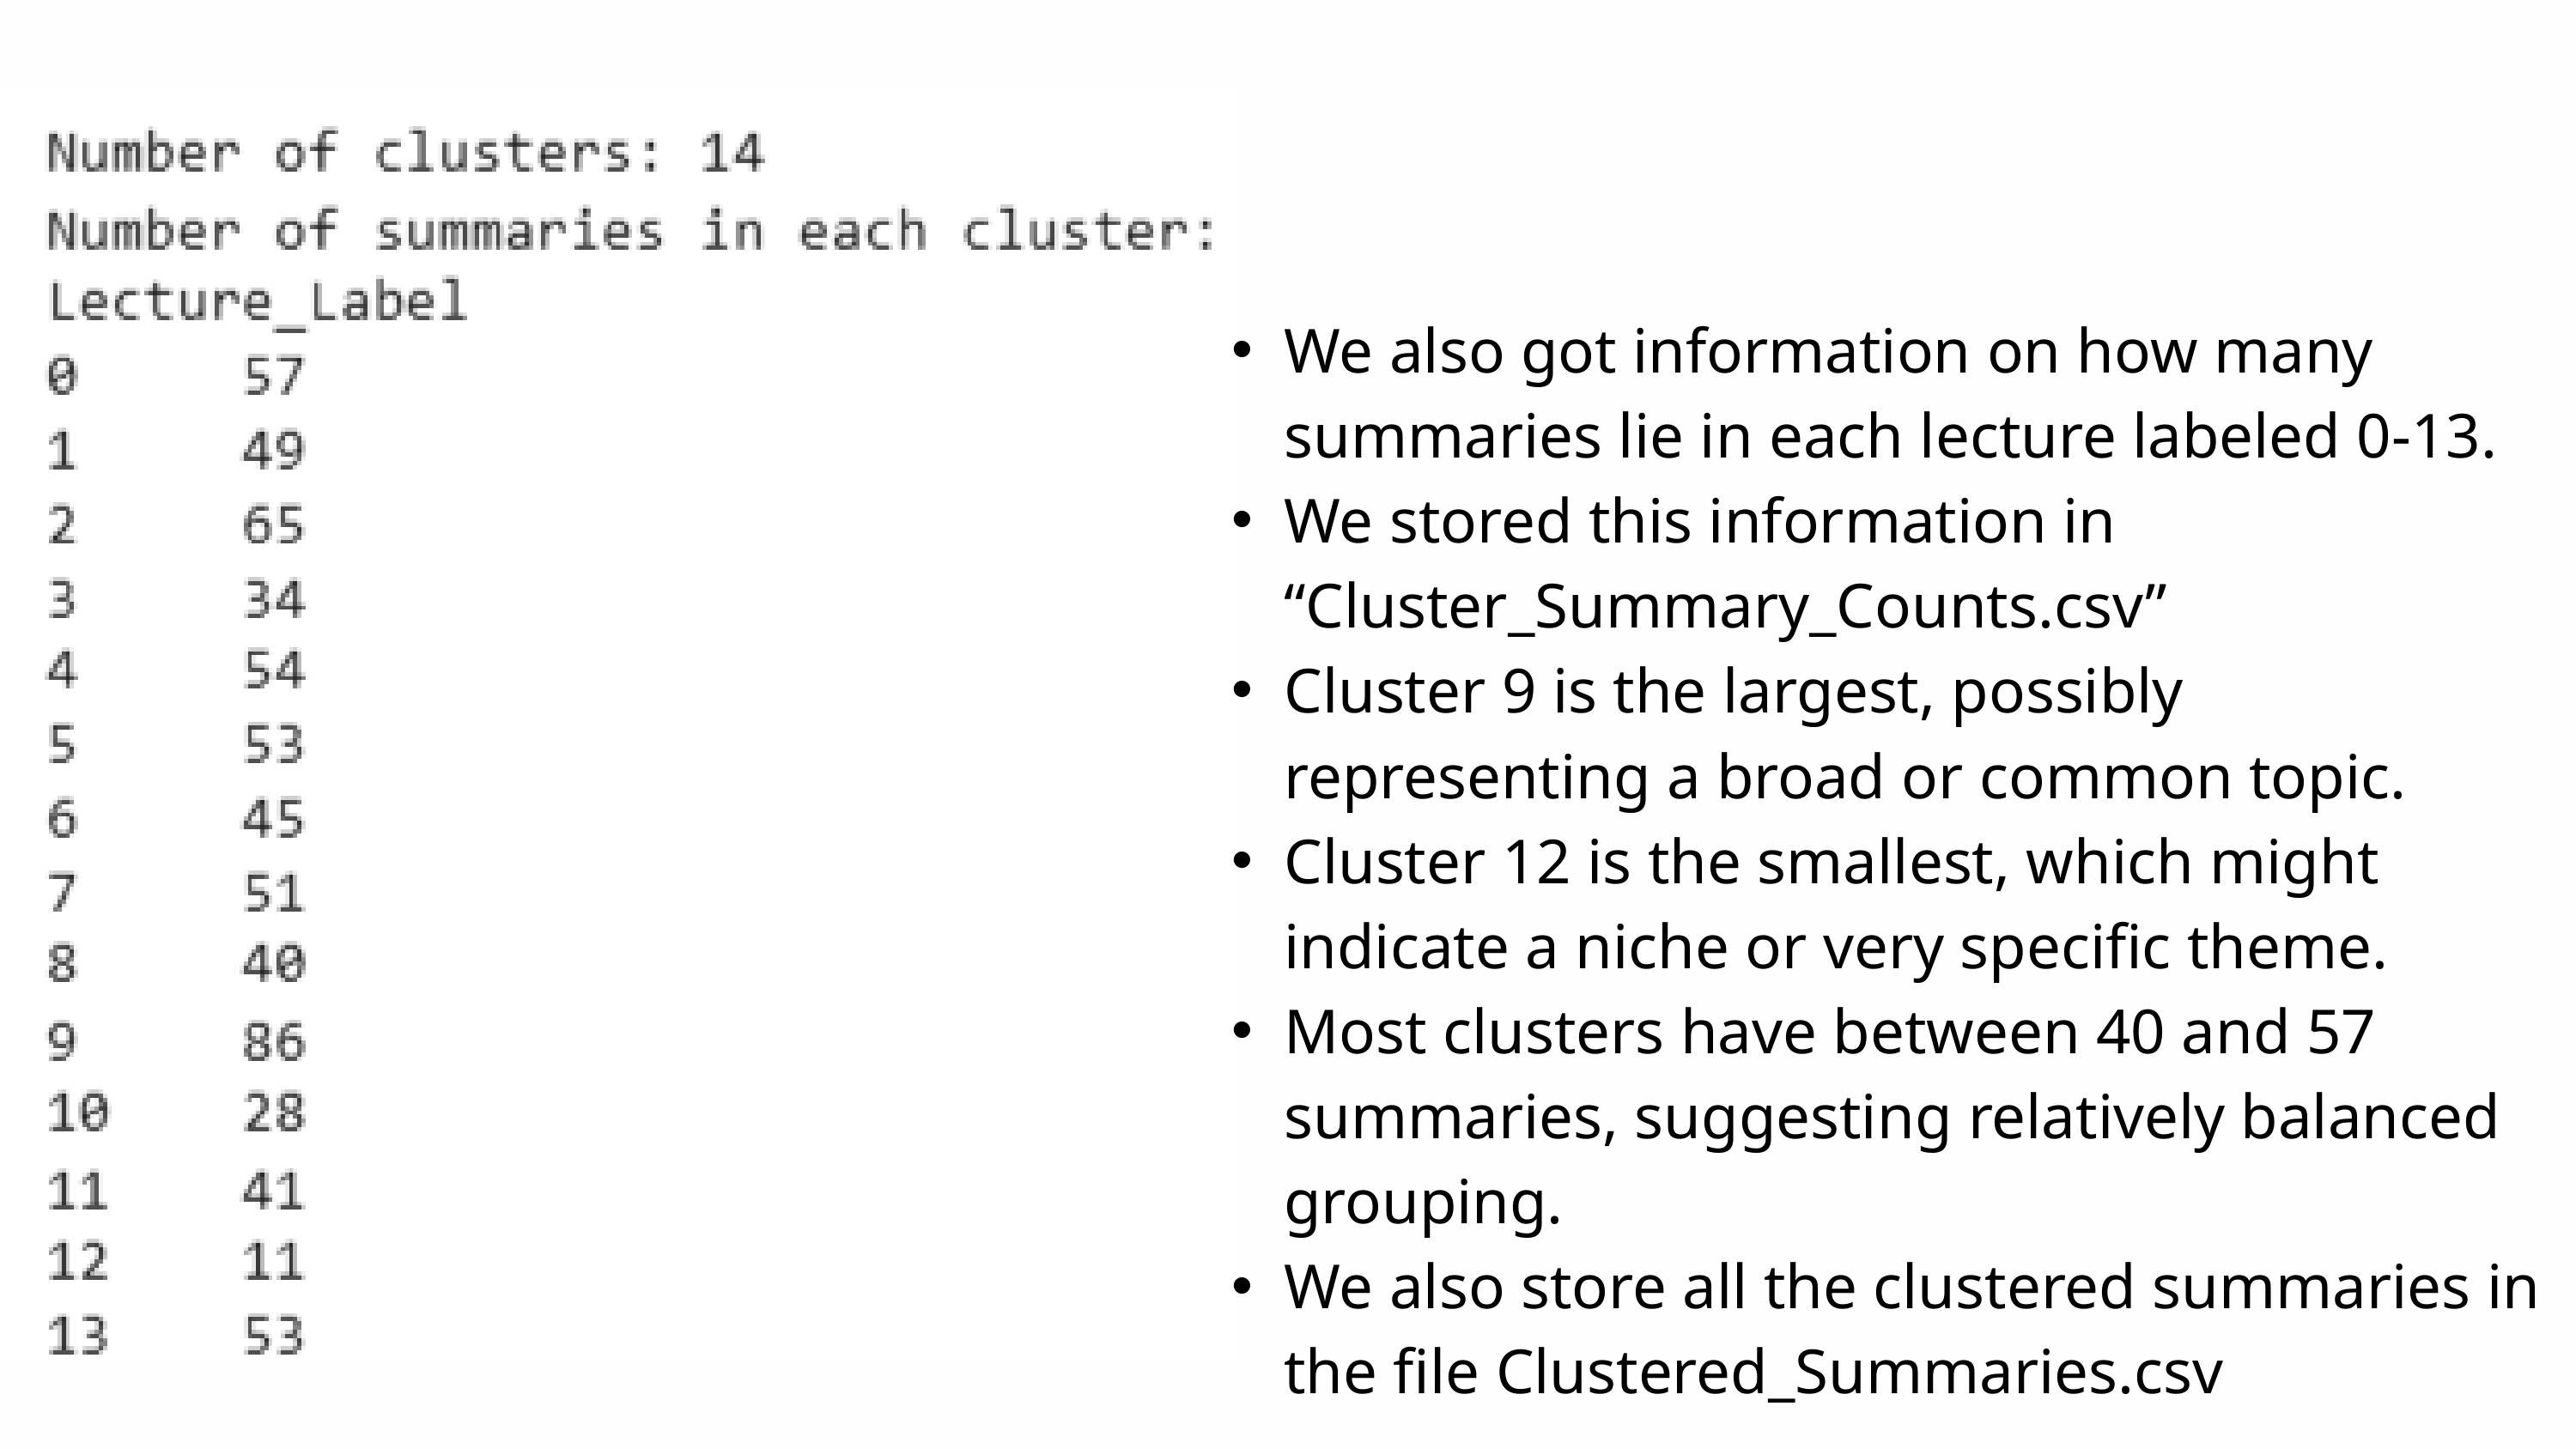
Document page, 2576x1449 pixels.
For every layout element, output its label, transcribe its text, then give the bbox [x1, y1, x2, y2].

text_box We also got information on how many summaries lie in each lecture labeled 0-13. We stored this information in “Cluster_Summary_Counts.csv” Cluster 9 is the largest, possibly representing a broad or common topic. Cluster 12 is the smallest, which might indicate a niche or very specific theme. Most clusters have between 40 and 57 summaries, suggesting relatively balanced grouping. We also store all the clustered summaries in the file Clustered_Summaries.csv [1180, 300, 2543, 1449]
text_box [0, 85, 1241, 1363]
